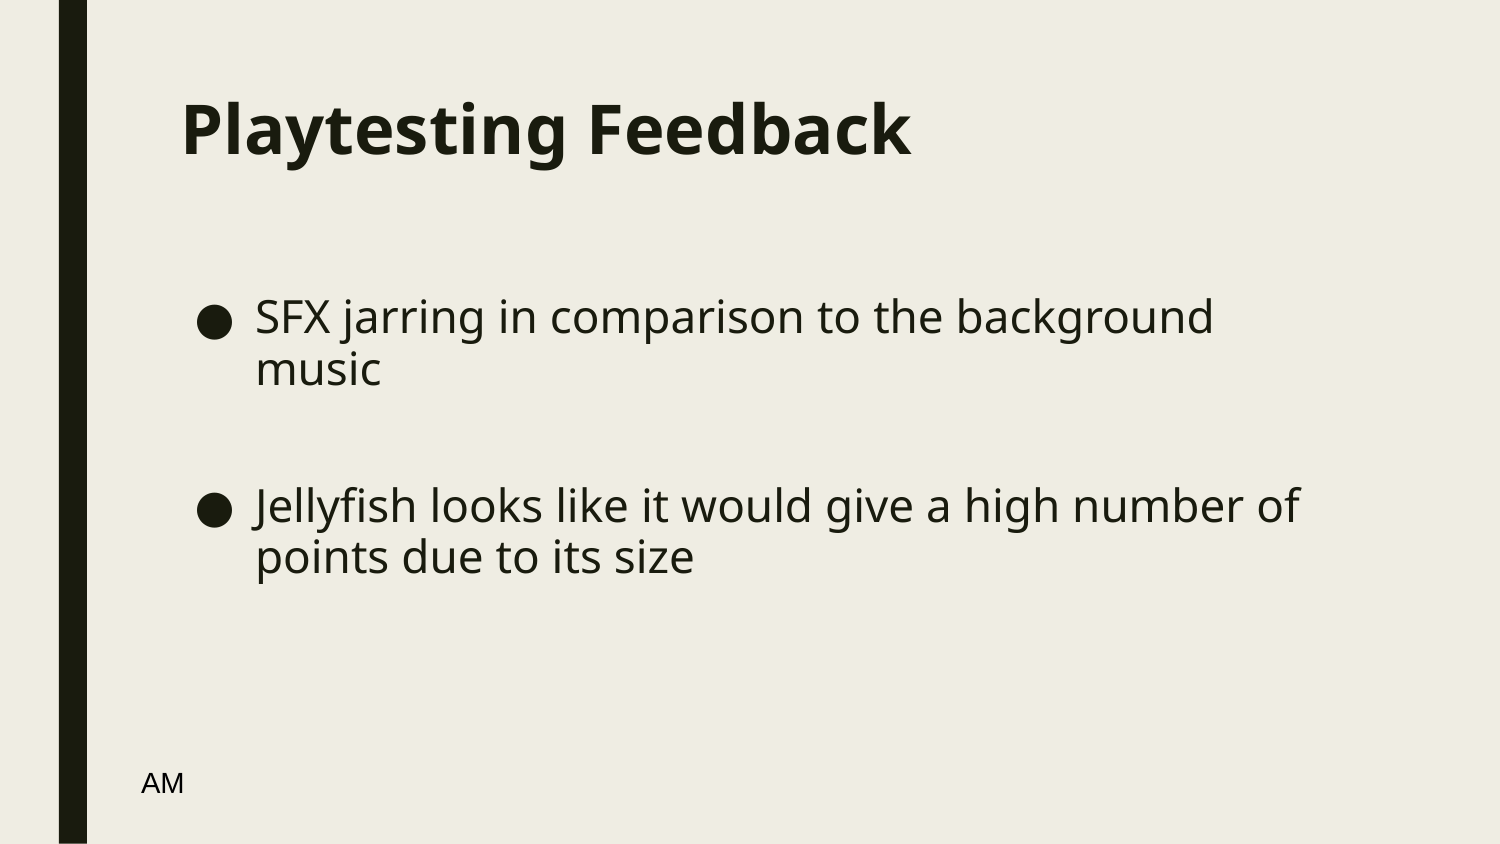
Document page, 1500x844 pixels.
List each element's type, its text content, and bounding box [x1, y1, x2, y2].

title Playtesting Feedback [168, 84, 1351, 268]
list SFX jarring in comparison to the background music Jellyfish looks like it would give a high number of points due to its size [168, 281, 1351, 722]
text_box AM [126, 749, 217, 818]
